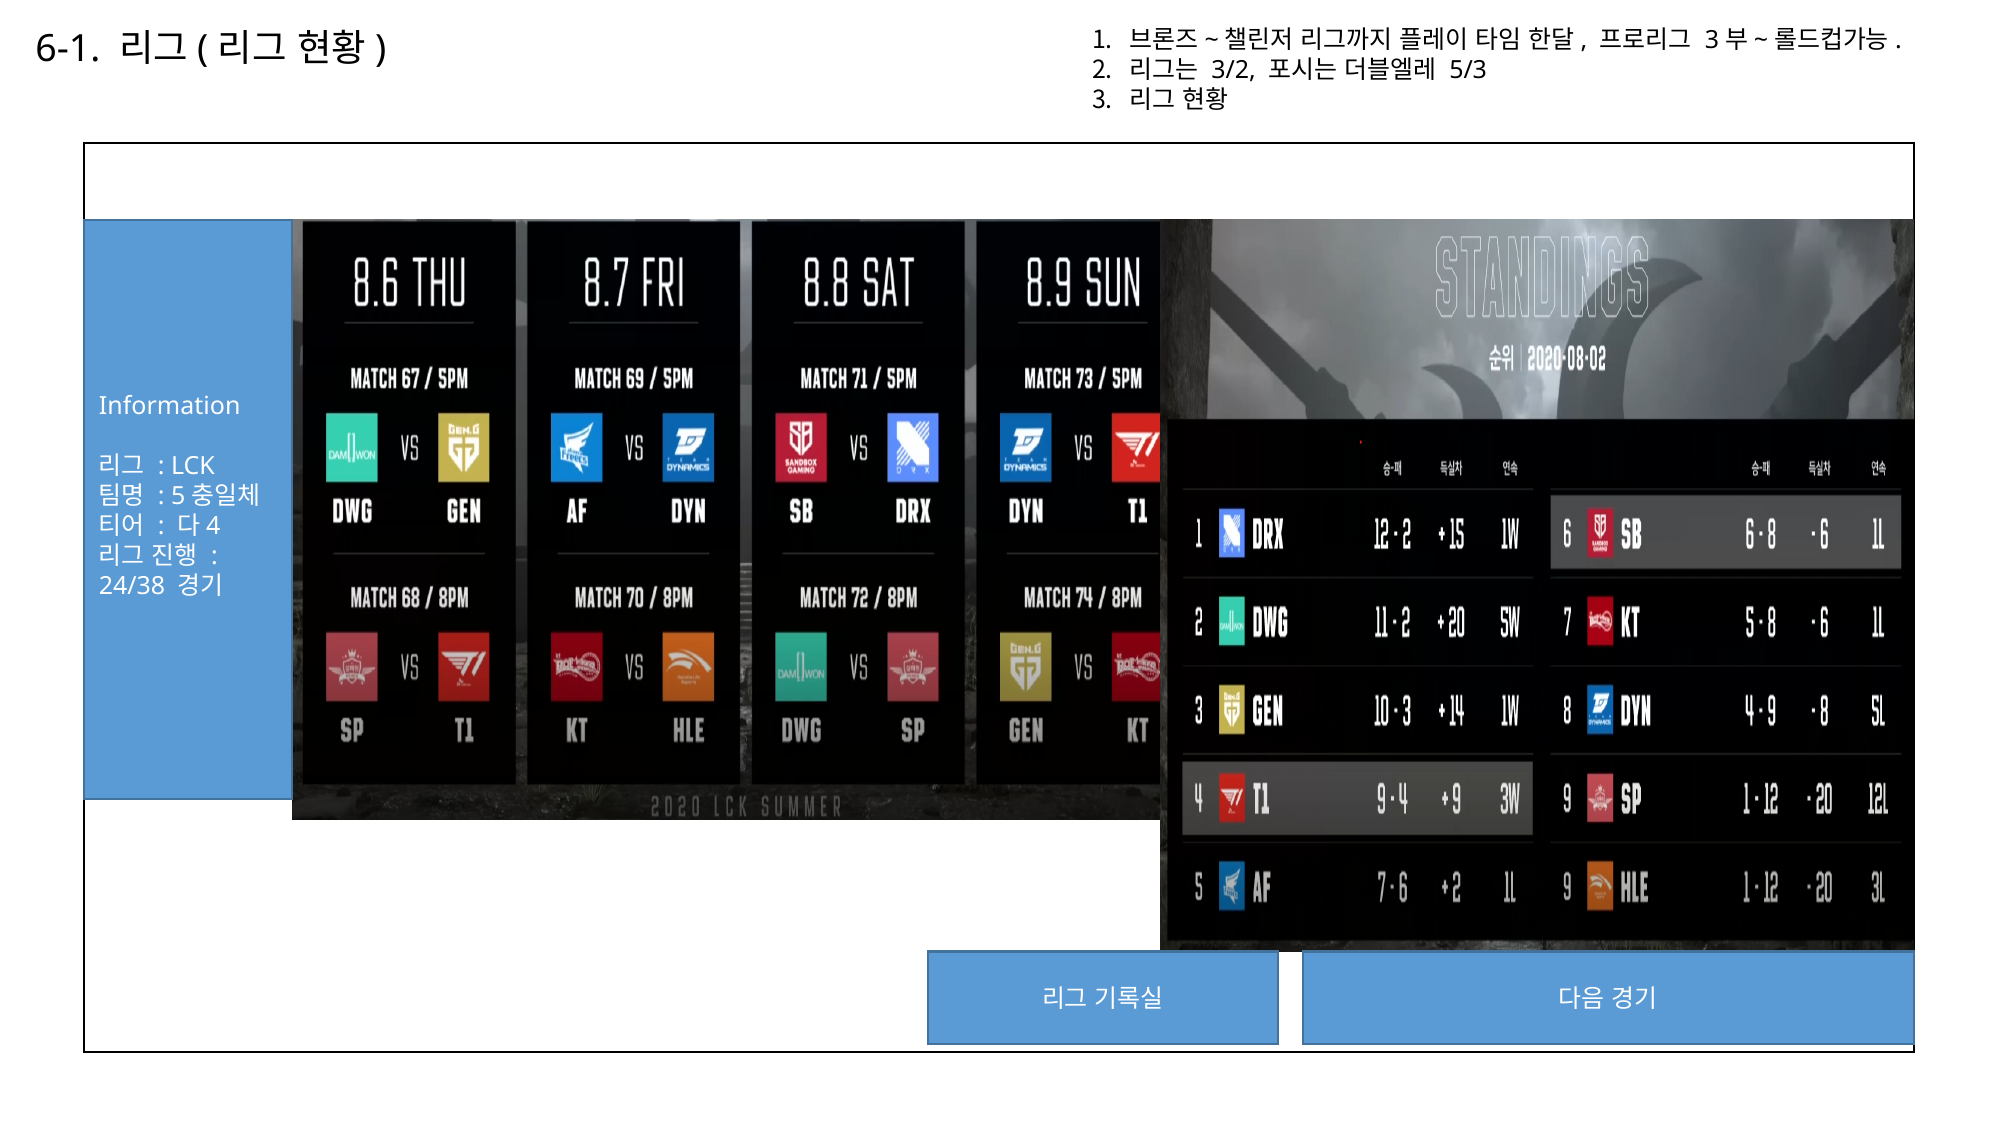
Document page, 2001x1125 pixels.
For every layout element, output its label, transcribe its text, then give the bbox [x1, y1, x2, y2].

text_box 6-1. 리그(리그 현황) [20, 16, 1077, 76]
picture [292, 219, 1915, 952]
text_box 다음 경기 [1302, 952, 1915, 1045]
text_box 브론즈~챌린저 리그까지 플레이 타임 한달, 프로리그 3부~롤드컵가능. 리그는 3/2, 포시는 더블엘레 5/3 리그 현황 [1077, 16, 1956, 121]
text_box 리그 기록실 [927, 950, 1279, 1045]
text_box Information 리그 : LCK 팀명 : 5충일체 티어 : 다4 리그 진행 : 24/38 경기 [83, 219, 292, 800]
text_box [83, 800, 1915, 1053]
text_box [83, 142, 1915, 219]
